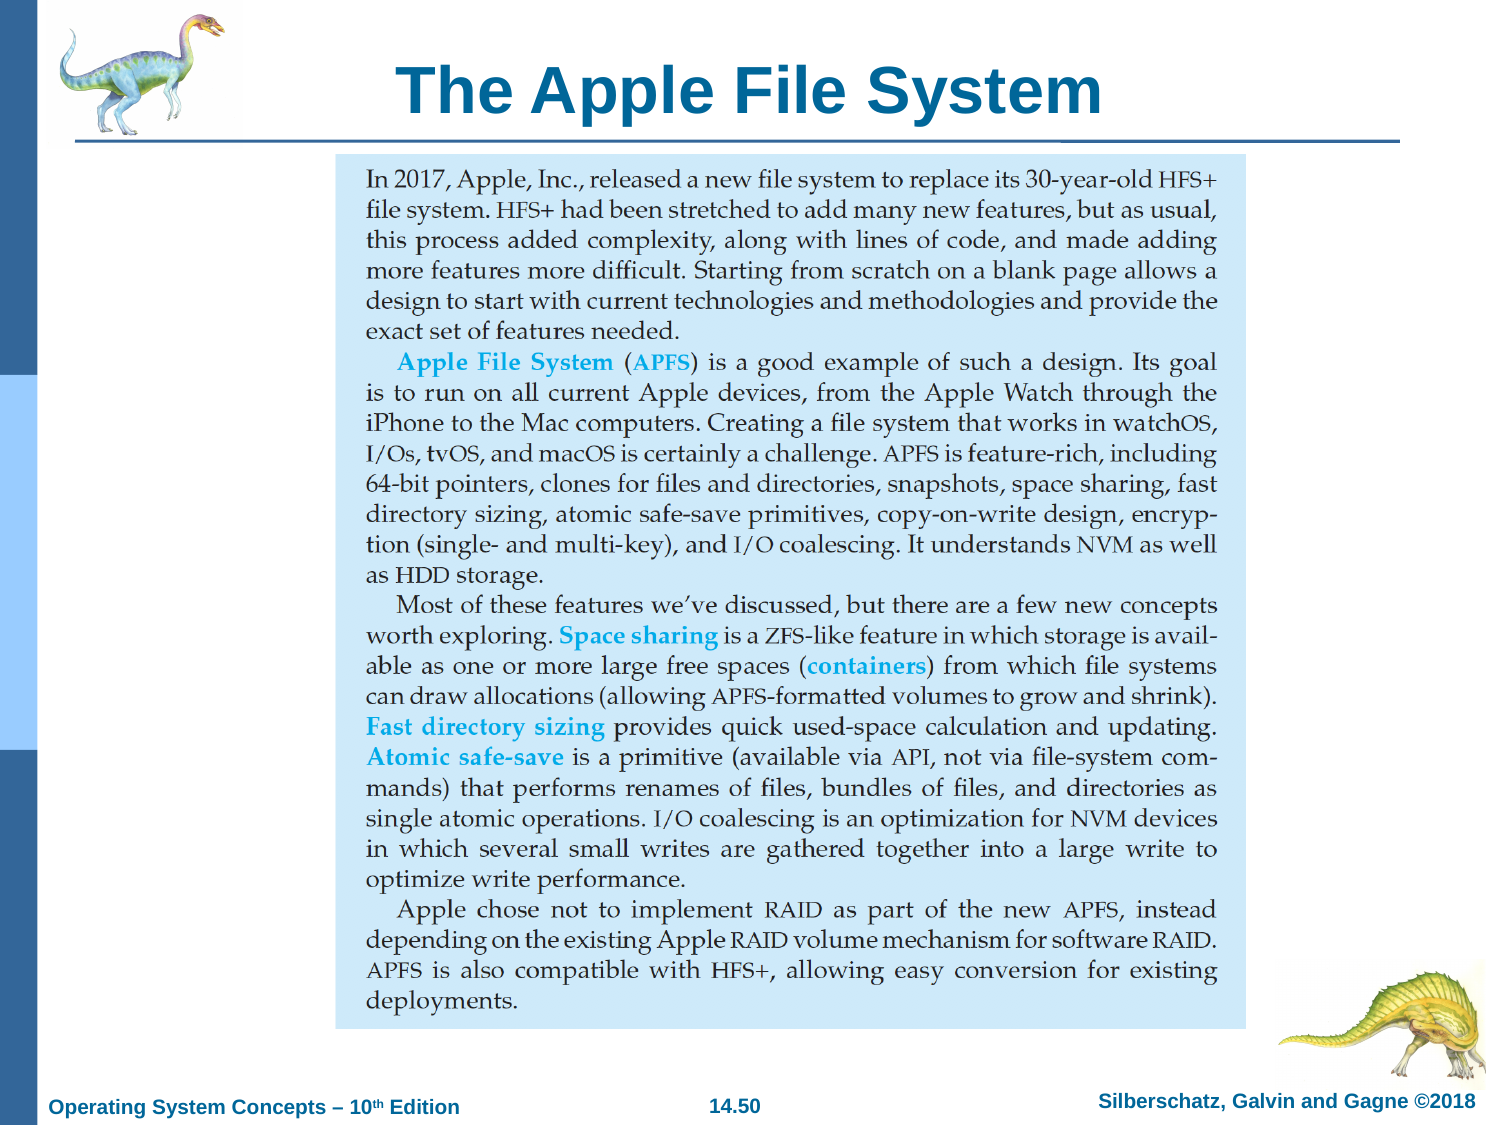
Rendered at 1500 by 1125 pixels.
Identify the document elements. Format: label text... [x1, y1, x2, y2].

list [331, 154, 1247, 1030]
picture [1275, 959, 1486, 1090]
picture [46, 0, 243, 149]
title The Apple File System [75, 39, 1425, 135]
